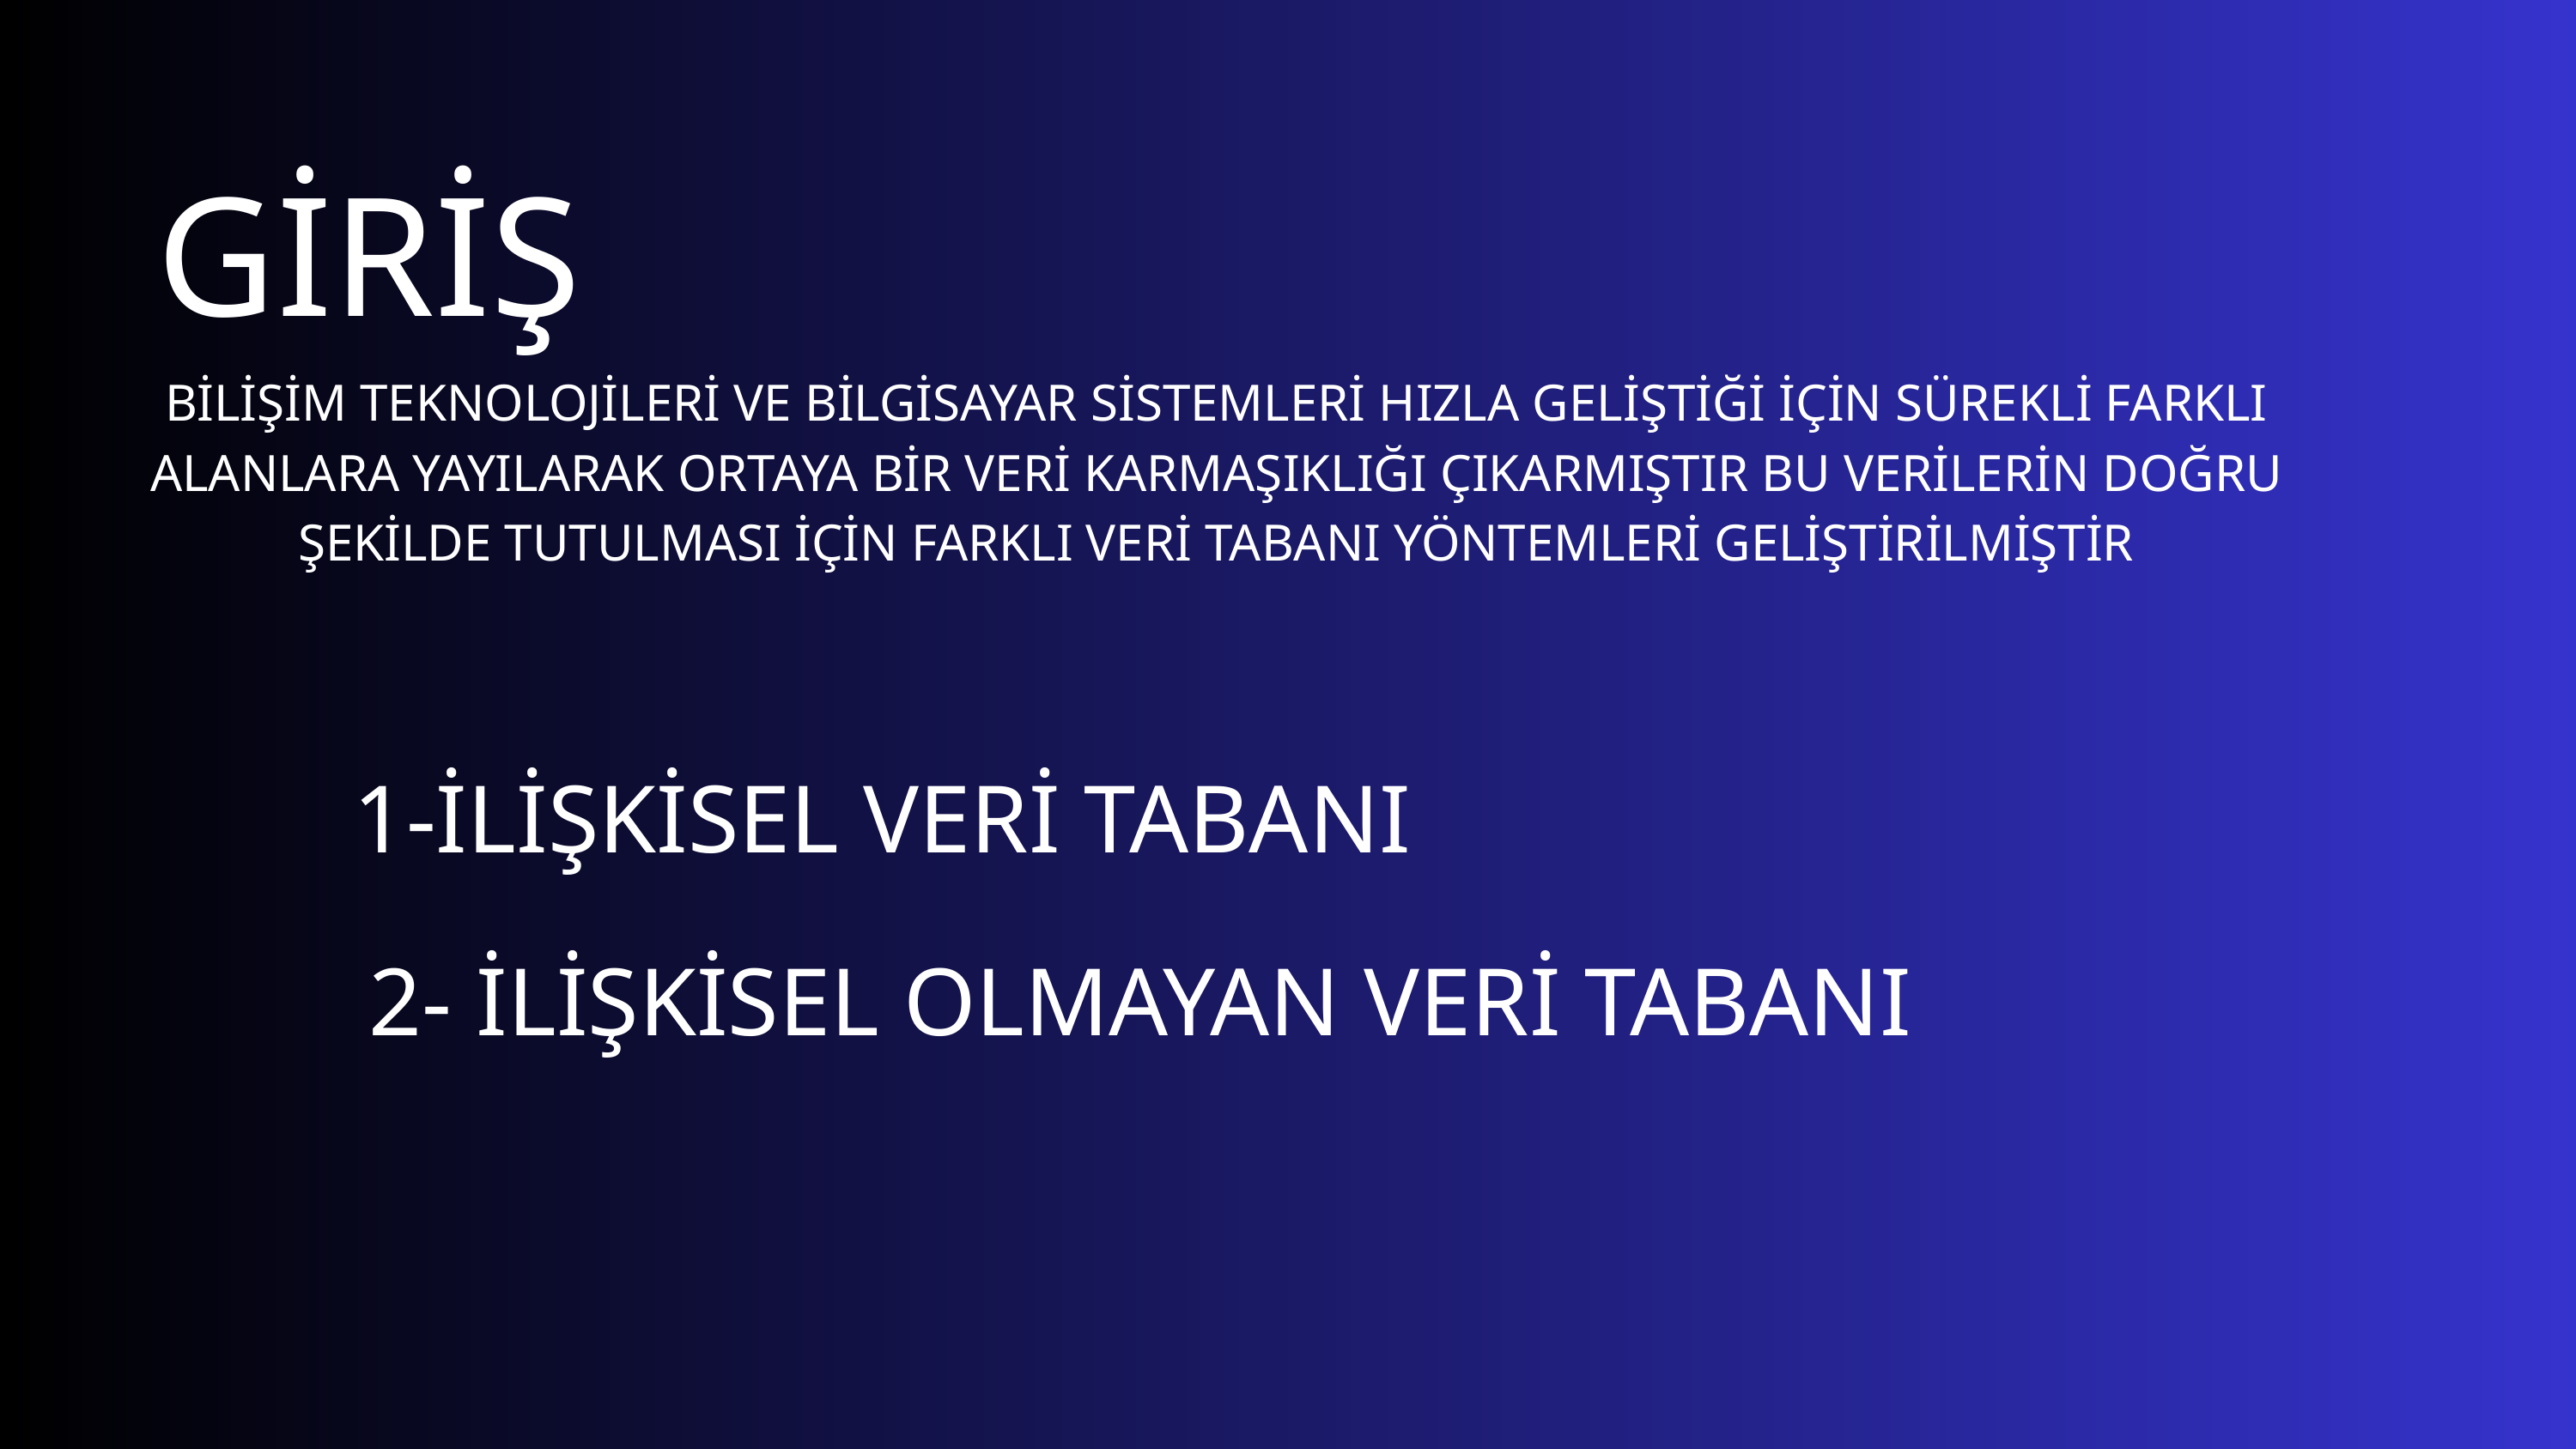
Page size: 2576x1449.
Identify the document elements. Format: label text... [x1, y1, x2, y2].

text_box BİLİŞİM TEKNOLOJİLERİ VE BİLGİSAYAR SİSTEMLERİ HIZLA GELİŞTİĞİ İÇİN SÜREKLİ FARKLI ALANLARA YAYILARAK ORTAYA BİR VERİ KARMAŞIKLIĞI ÇIKARMIŞTIR BU VERİLERİN DOĞRU ŞEKİLDE TUTULMASI İÇİN FARKLI VERİ TABANI YÖNTEMLERİ GELİŞTİRİLMİŞTİR [82, 361, 2351, 572]
text_box 1-İLİŞKİSEL VERİ TABANI [222, 741, 1567, 872]
text_box 2- İLİŞKİSEL OLMAYAN VERİ TABANI [189, 924, 2117, 1054]
text_box GİRİŞ [112, 119, 625, 350]
